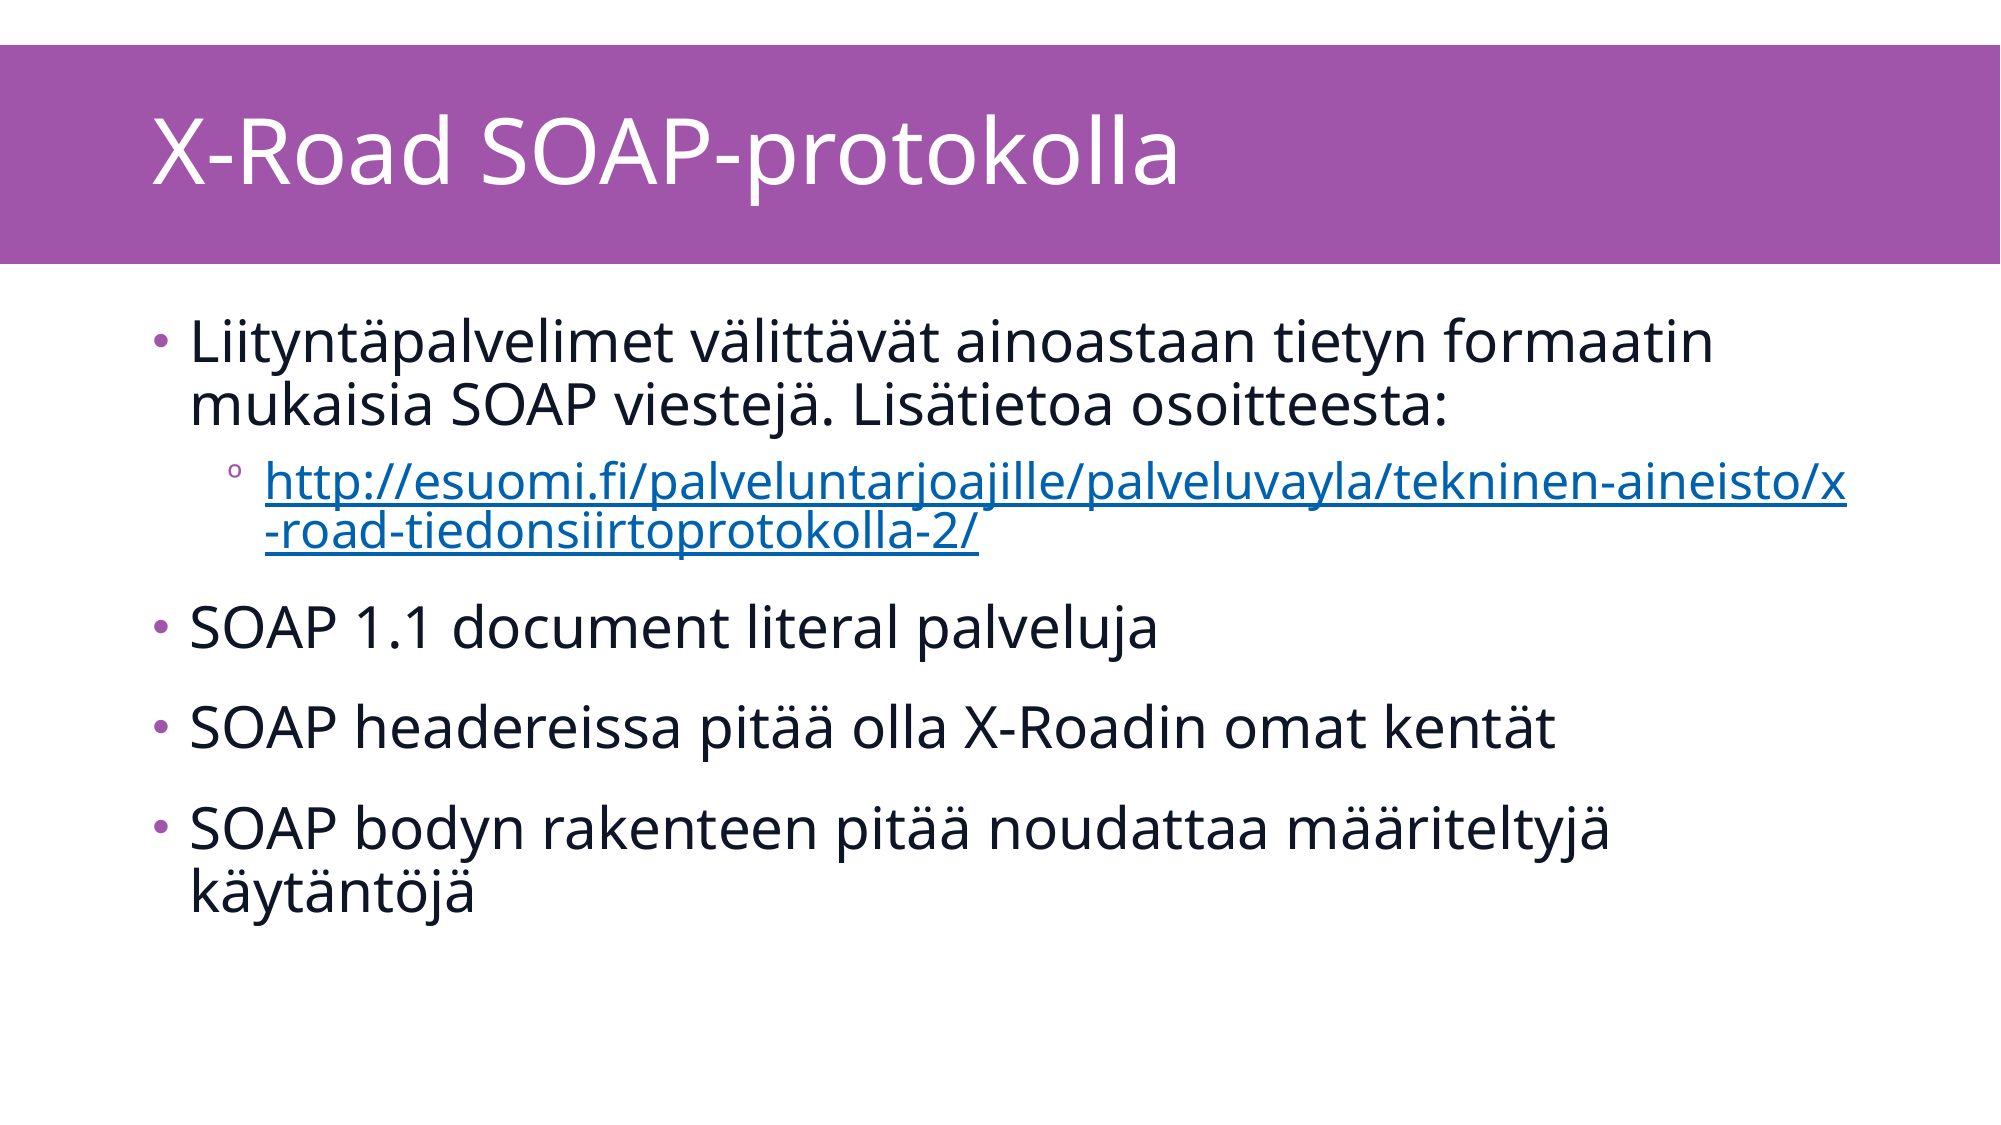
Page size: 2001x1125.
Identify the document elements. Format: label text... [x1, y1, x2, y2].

title X-Road SOAP-protokolla [137, 45, 1863, 264]
list Liityntäpalvelimet välittävät ainoastaan tietyn formaatin mukaisia SOAP viestejä. Lisätietoa osoitteesta: http://esuomi.fi/palveluntarjoajille/palveluvayla/tekninen-aineisto/x-road-tiedonsiirtoprotokolla-2/ SOAP 1.1 document literal palveluja SOAP headereissa pitää olla X-Roadin omat kentät SOAP bodyn rakenteen pitää noudattaa määriteltyjä käytäntöjä [137, 304, 1863, 1061]
